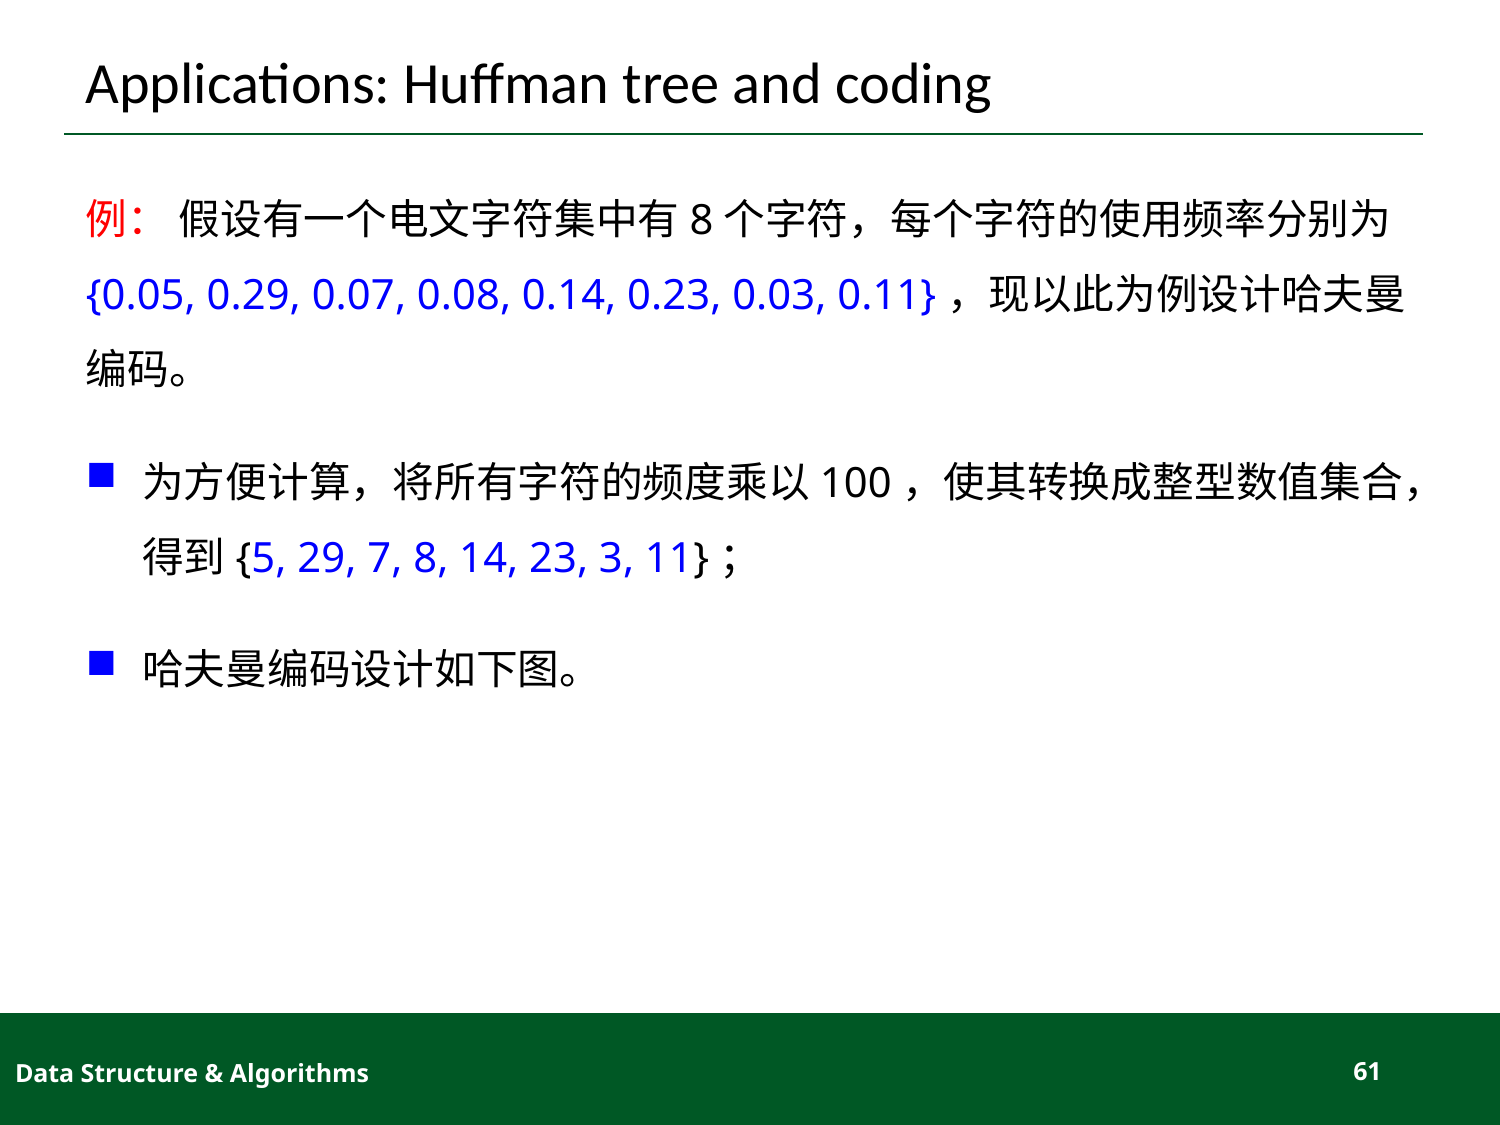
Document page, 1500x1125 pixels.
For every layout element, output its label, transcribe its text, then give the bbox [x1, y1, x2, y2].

list 例： 假设有一个电文字符集中有8个字符，每个字符的使用频率分别为{0.05, 0.29, 0.07, 0.08, 0.14, 0.23, 0.03, 0.11}，现以此为例设计哈夫曼编码。 为方便计算，将所有字符的频度乘以100，使其转换成整型数值集合，得到{5, 29, 7, 8, 14, 23, 3, 11}； 哈夫曼编码设计如下图。 [70, 160, 1430, 991]
slide_number 61 [1059, 1042, 1397, 1103]
title Applications: Huffman tree and coding [70, 34, 1430, 135]
footer Data Structure & Algorithms [0, 1042, 507, 1103]
